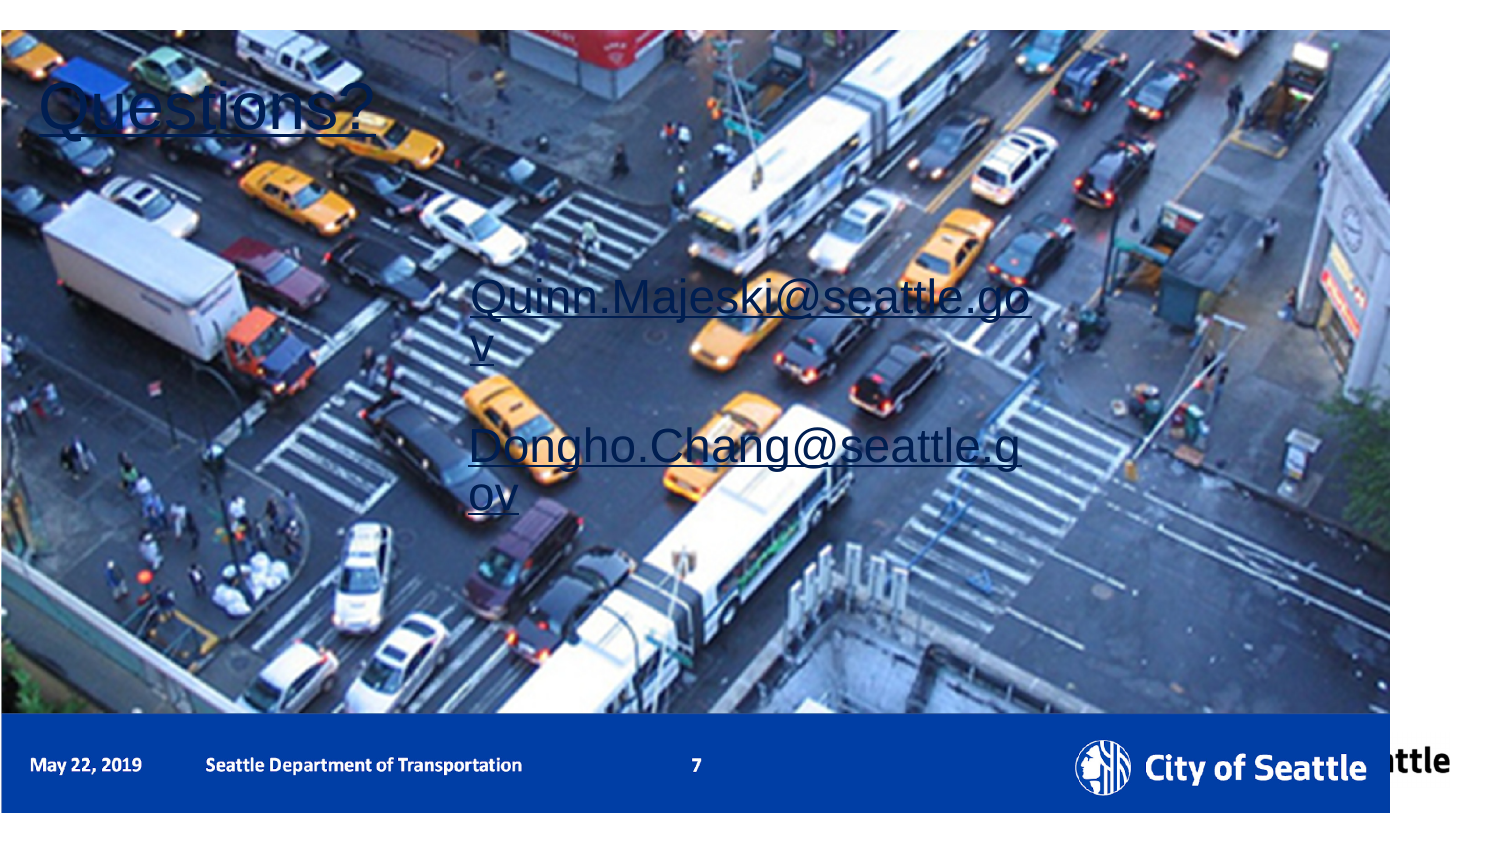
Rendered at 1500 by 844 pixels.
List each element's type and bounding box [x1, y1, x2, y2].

picture [0, 30, 1450, 813]
